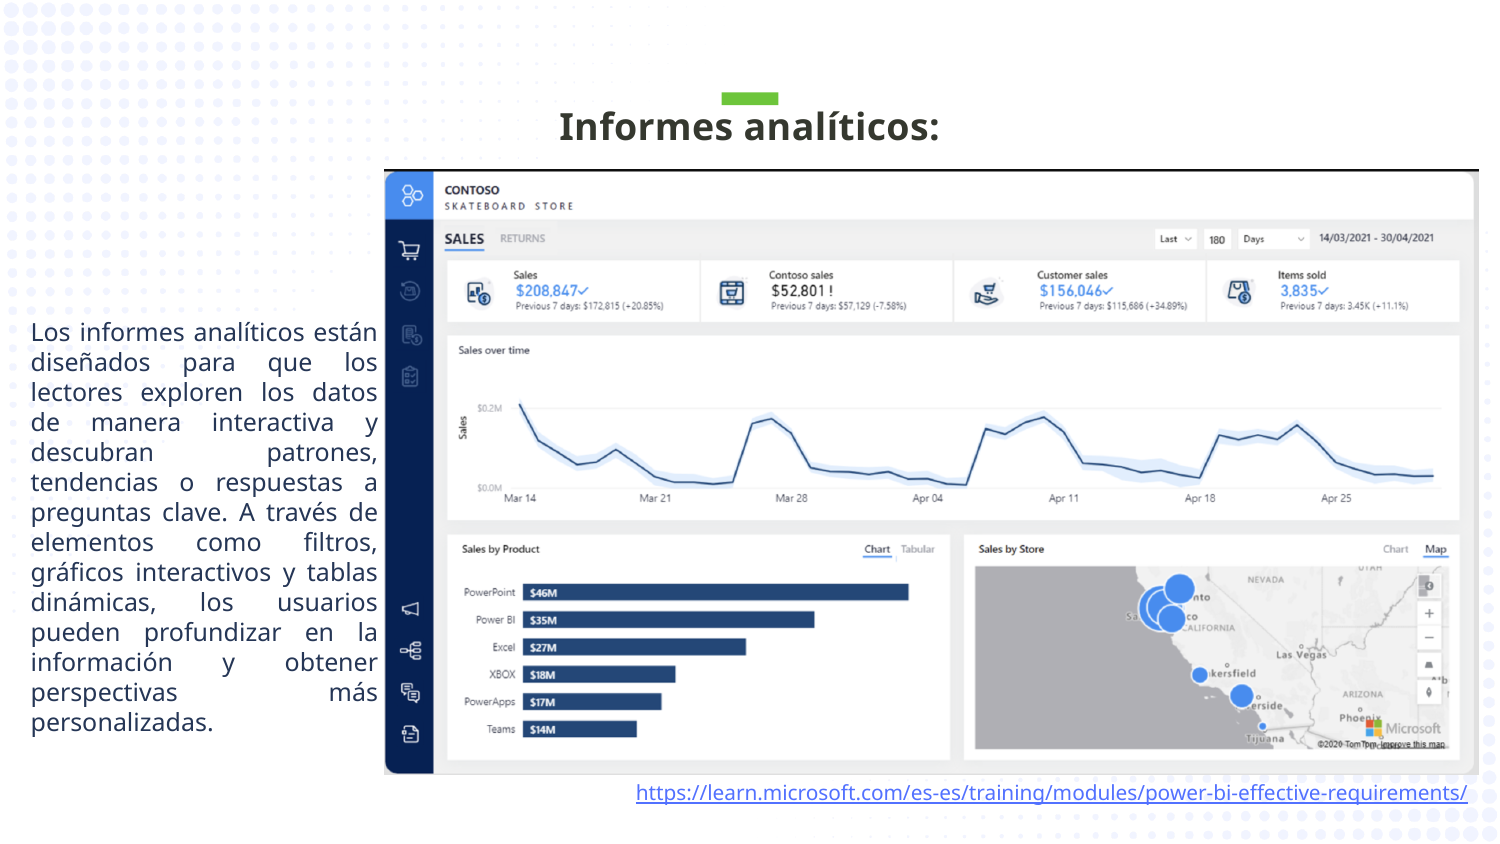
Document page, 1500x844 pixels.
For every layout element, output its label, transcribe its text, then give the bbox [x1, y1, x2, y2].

text_box Informes analíticos: [552, 111, 948, 148]
text_box https://learn.microsoft.com/es-es/training/modules/power-bi-effective-requirements/ [117, 774, 1479, 814]
text_box Los informes analíticos están diseñados para que los lectores exploren los datos de manera interactiva y descubran patrones, tendencias o respuestas a preguntas clave. A través de elementos como filtros, gráficos interactivos y tablas dinámicas, los usuarios pueden profundizar en la información y obtener perspectivas más personalizadas. [30, 316, 378, 767]
picture [0, 0, 1500, 844]
text_box [721, 92, 779, 106]
